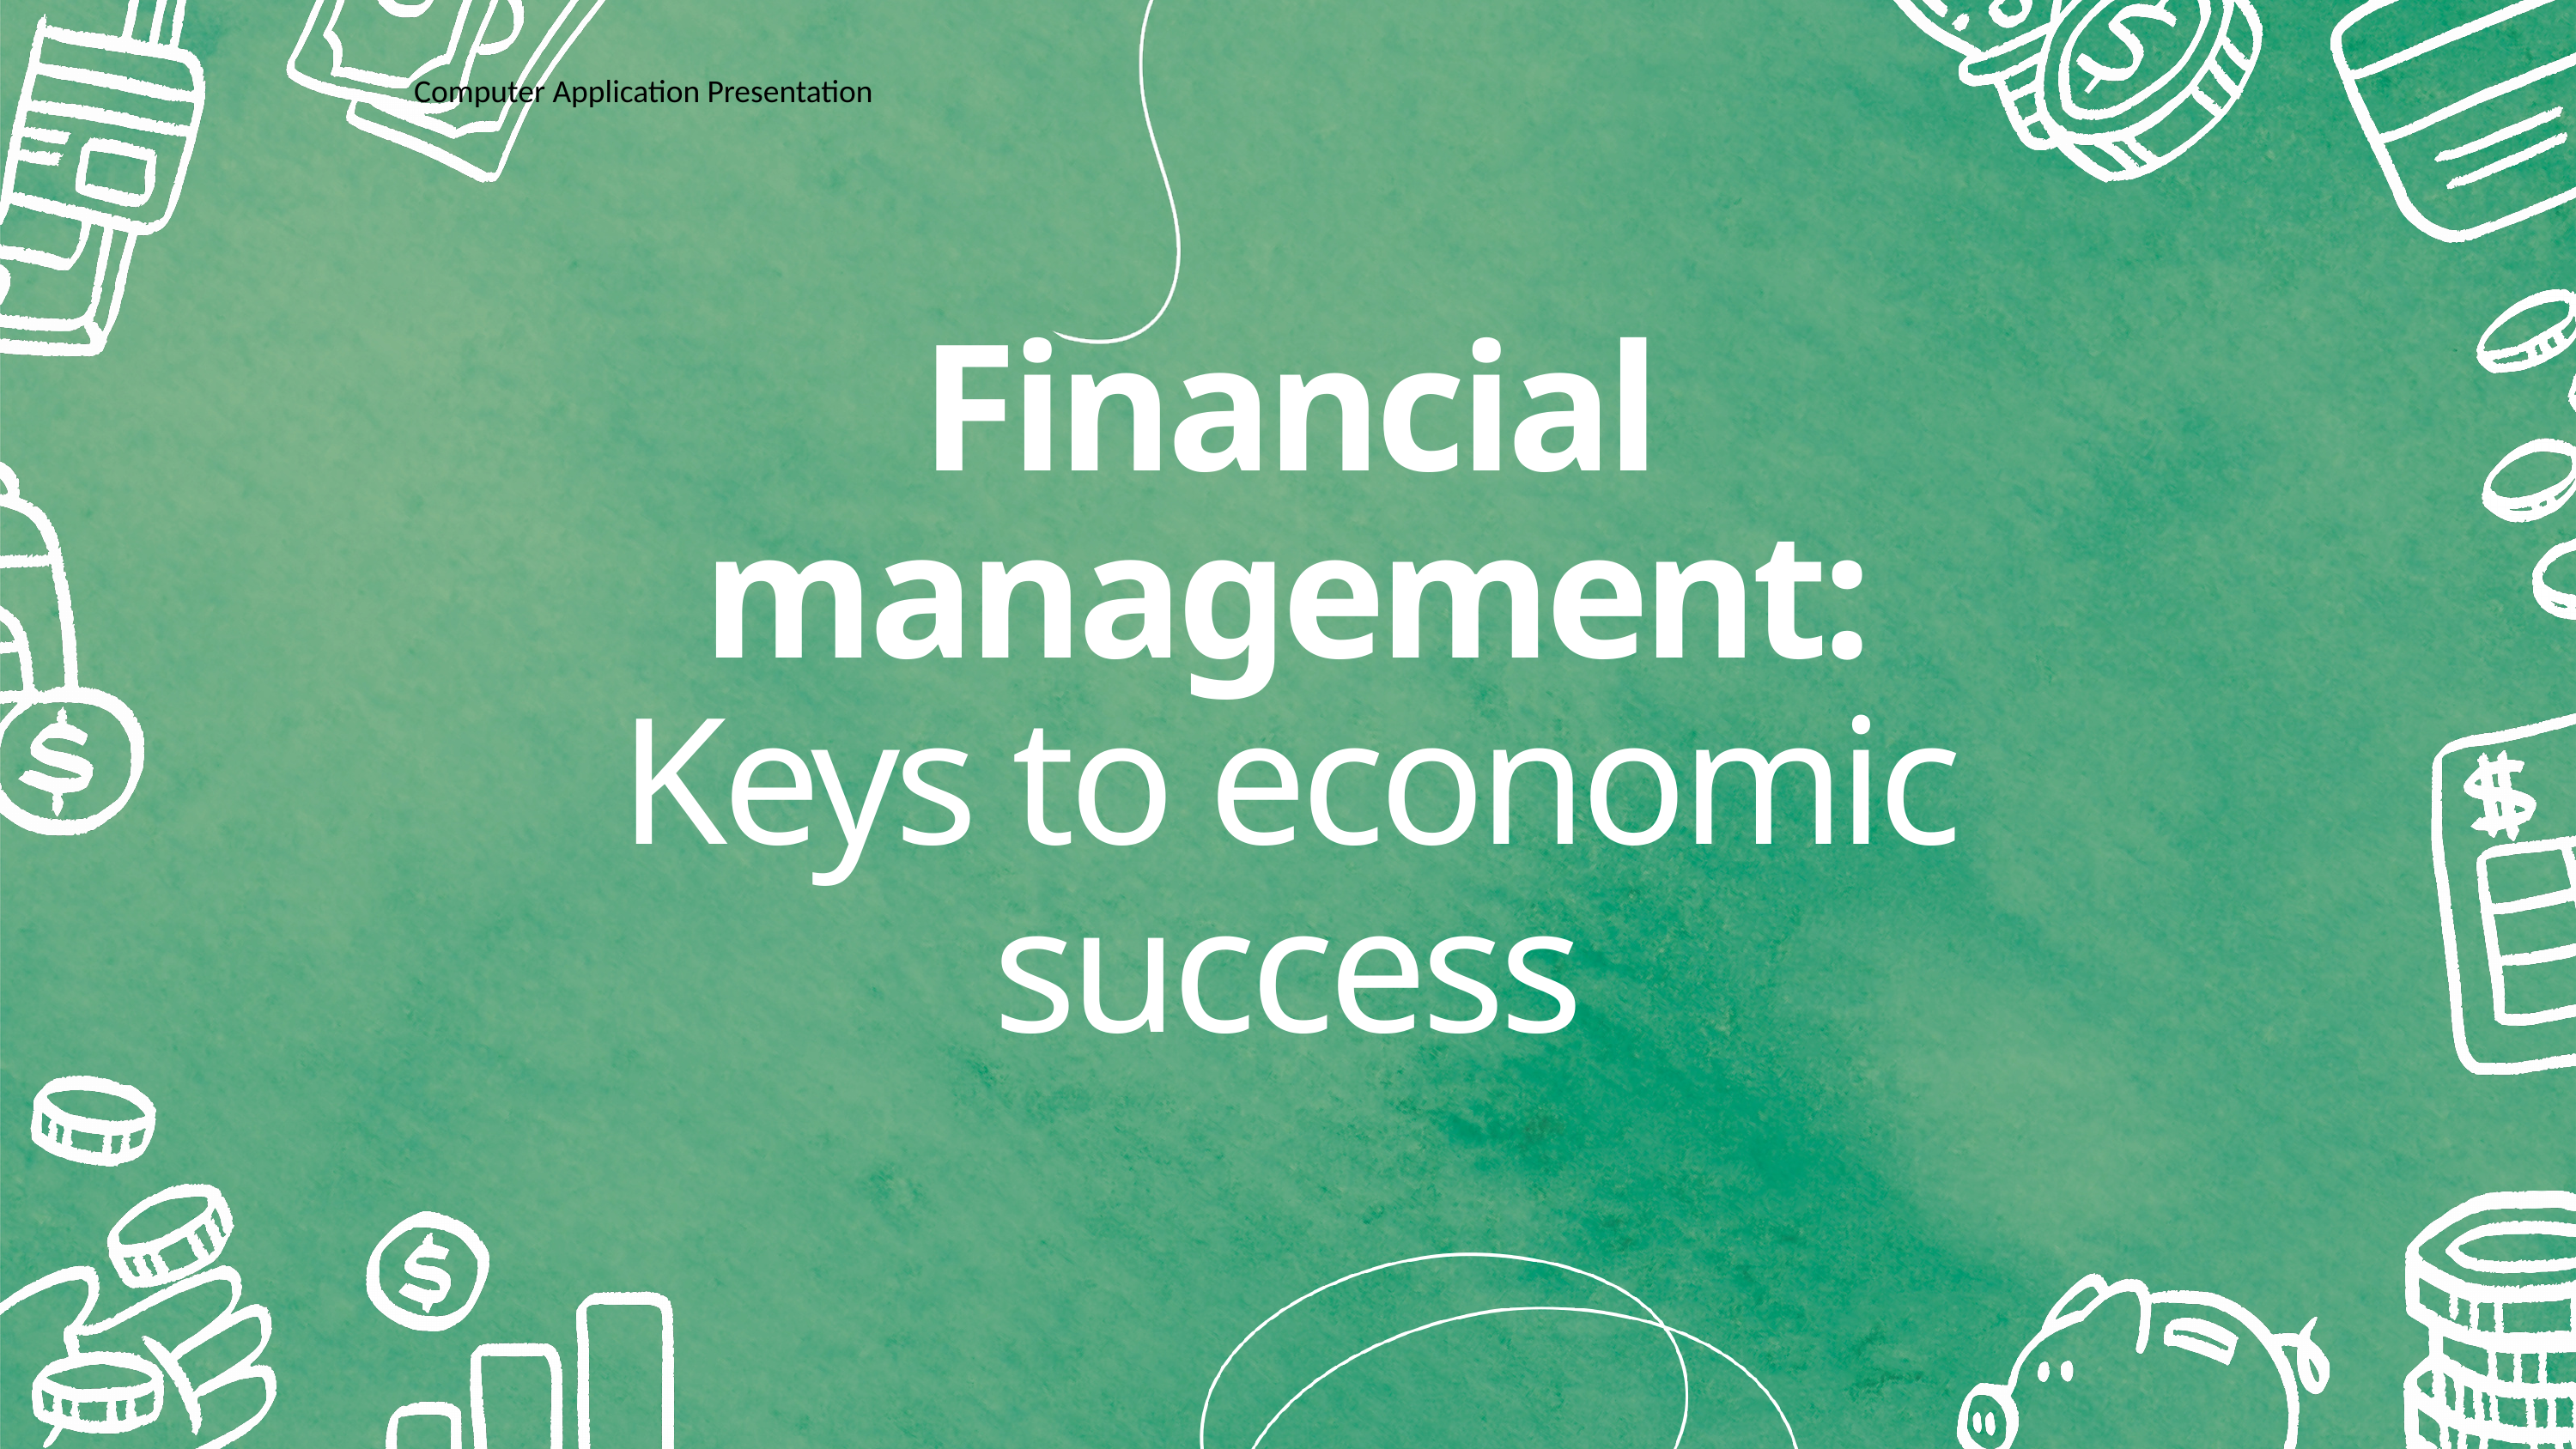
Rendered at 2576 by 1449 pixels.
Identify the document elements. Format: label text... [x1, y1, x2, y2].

text_box [1863, 0, 2263, 183]
text_box [660, 0, 1502, 318]
text_box [2374, 1190, 2576, 1449]
text_box [365, 1211, 706, 1449]
text_box [0, 454, 145, 836]
text_box [2330, 0, 2576, 243]
text_box Keys to economic success [551, 692, 2025, 1068]
text_box [0, 0, 206, 357]
text_box [2431, 708, 2576, 1076]
text_box [0, 1076, 277, 1449]
text_box [0, 0, 2576, 1449]
text_box Computer Application Presentation [401, 64, 887, 116]
text_box [2476, 288, 2576, 621]
text_box Financial management: [381, 318, 2195, 694]
text_box [286, 0, 634, 183]
text_box [1197, 1251, 1804, 1449]
text_box [1956, 1273, 2330, 1449]
